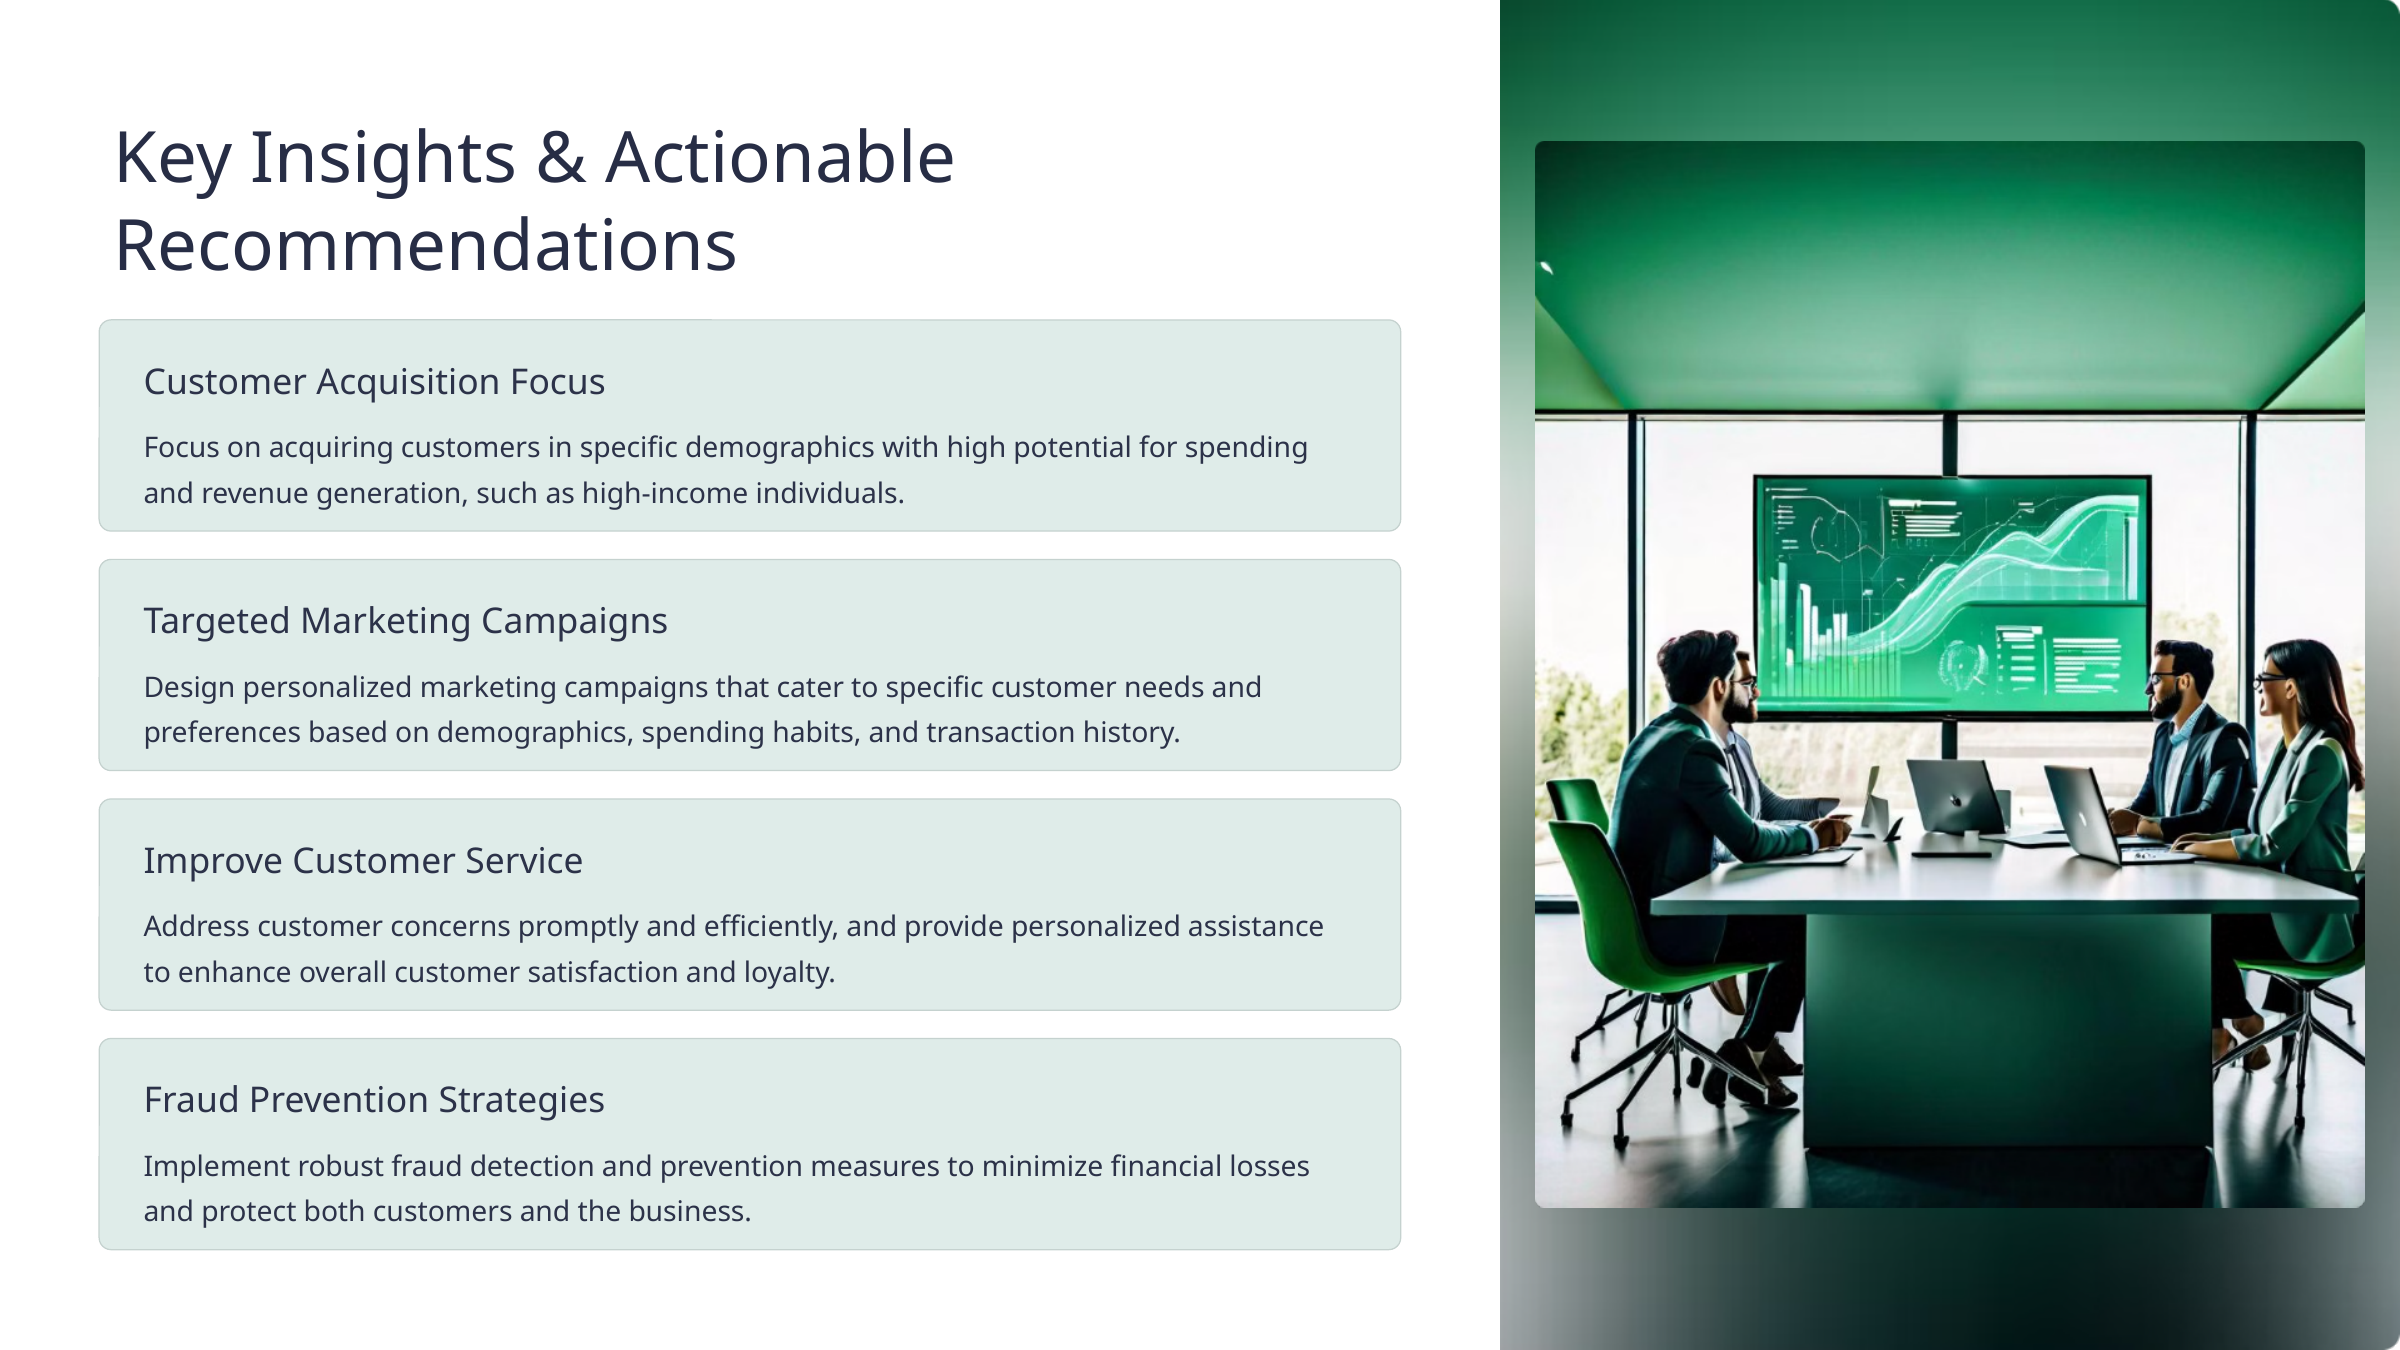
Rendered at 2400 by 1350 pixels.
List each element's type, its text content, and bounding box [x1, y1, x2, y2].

text_box [99, 559, 1401, 771]
text_box Design personalized marketing campaigns that cater to specific customer needs and preferences based on demographics, spending habits, and transaction history. [128, 650, 1372, 742]
text_box Fraud Prevention Strategies [128, 1068, 557, 1113]
text_box [99, 798, 1401, 1011]
text_box Focus on acquiring customers in specific demographics with high potential for spending and revenue generation, such as high-income individuals. [128, 410, 1372, 502]
text_box [0, 0, 1499, 1350]
text_box [99, 1038, 1401, 1250]
text_box [99, 319, 1401, 532]
text_box Customer Acquisition Focus [128, 349, 562, 394]
text_box Address customer concerns promptly and efficiently, and provide personalized assistance to enhance overall customer satisfaction and loyalty. [128, 889, 1372, 981]
text_box Improve Customer Service [128, 828, 535, 873]
text_box Targeted Marketing Campaigns [128, 589, 612, 634]
text_box Implement robust fraud detection and prevention measures to minimize financial losses and protect both customers and the business. [128, 1129, 1372, 1221]
picture [1499, 0, 2400, 1350]
text_box Key Insights & Actionable Recommendations [99, 100, 1401, 278]
